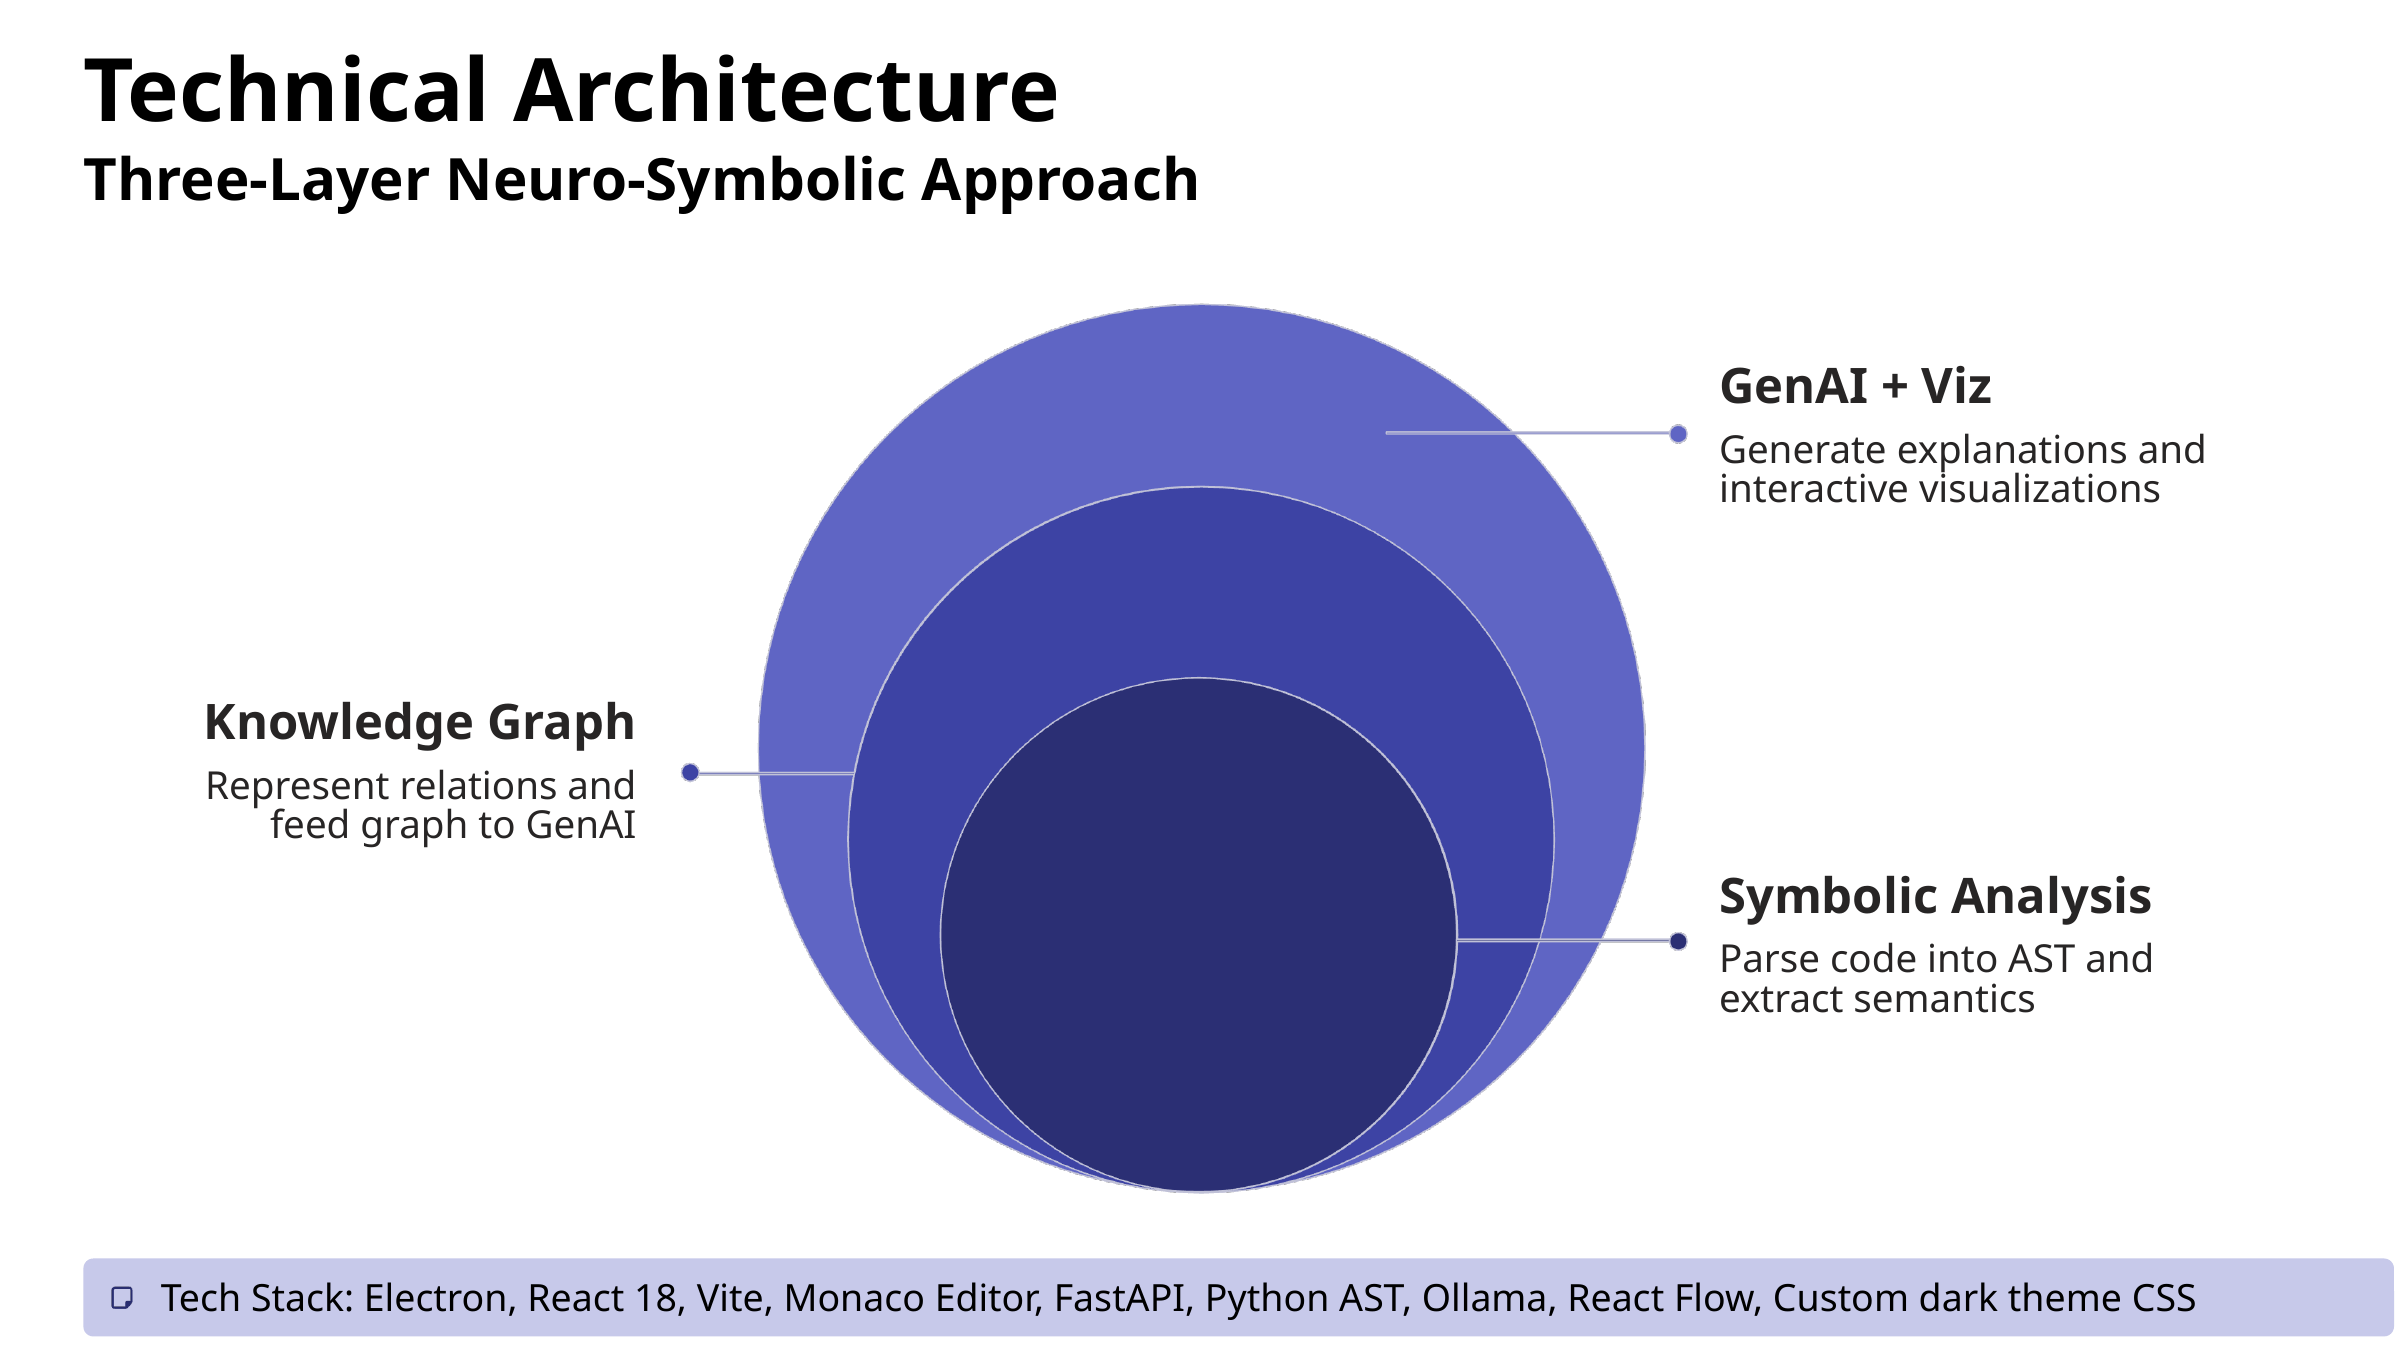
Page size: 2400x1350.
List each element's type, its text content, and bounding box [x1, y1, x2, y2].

picture [107, 1285, 137, 1310]
text_box Three-Layer Neuro-Symbolic Approach [83, 168, 774, 213]
picture [83, 213, 2317, 1236]
text_box Tech Stack: Electron, React 18, Vite, Monaco Editor, FastAPI, Python AST, Ollama, React Flow, Custom dark theme CSS [160, 1287, 2293, 1319]
text_box [83, 1258, 2395, 1337]
text_box Technical Architecture [83, 65, 744, 140]
